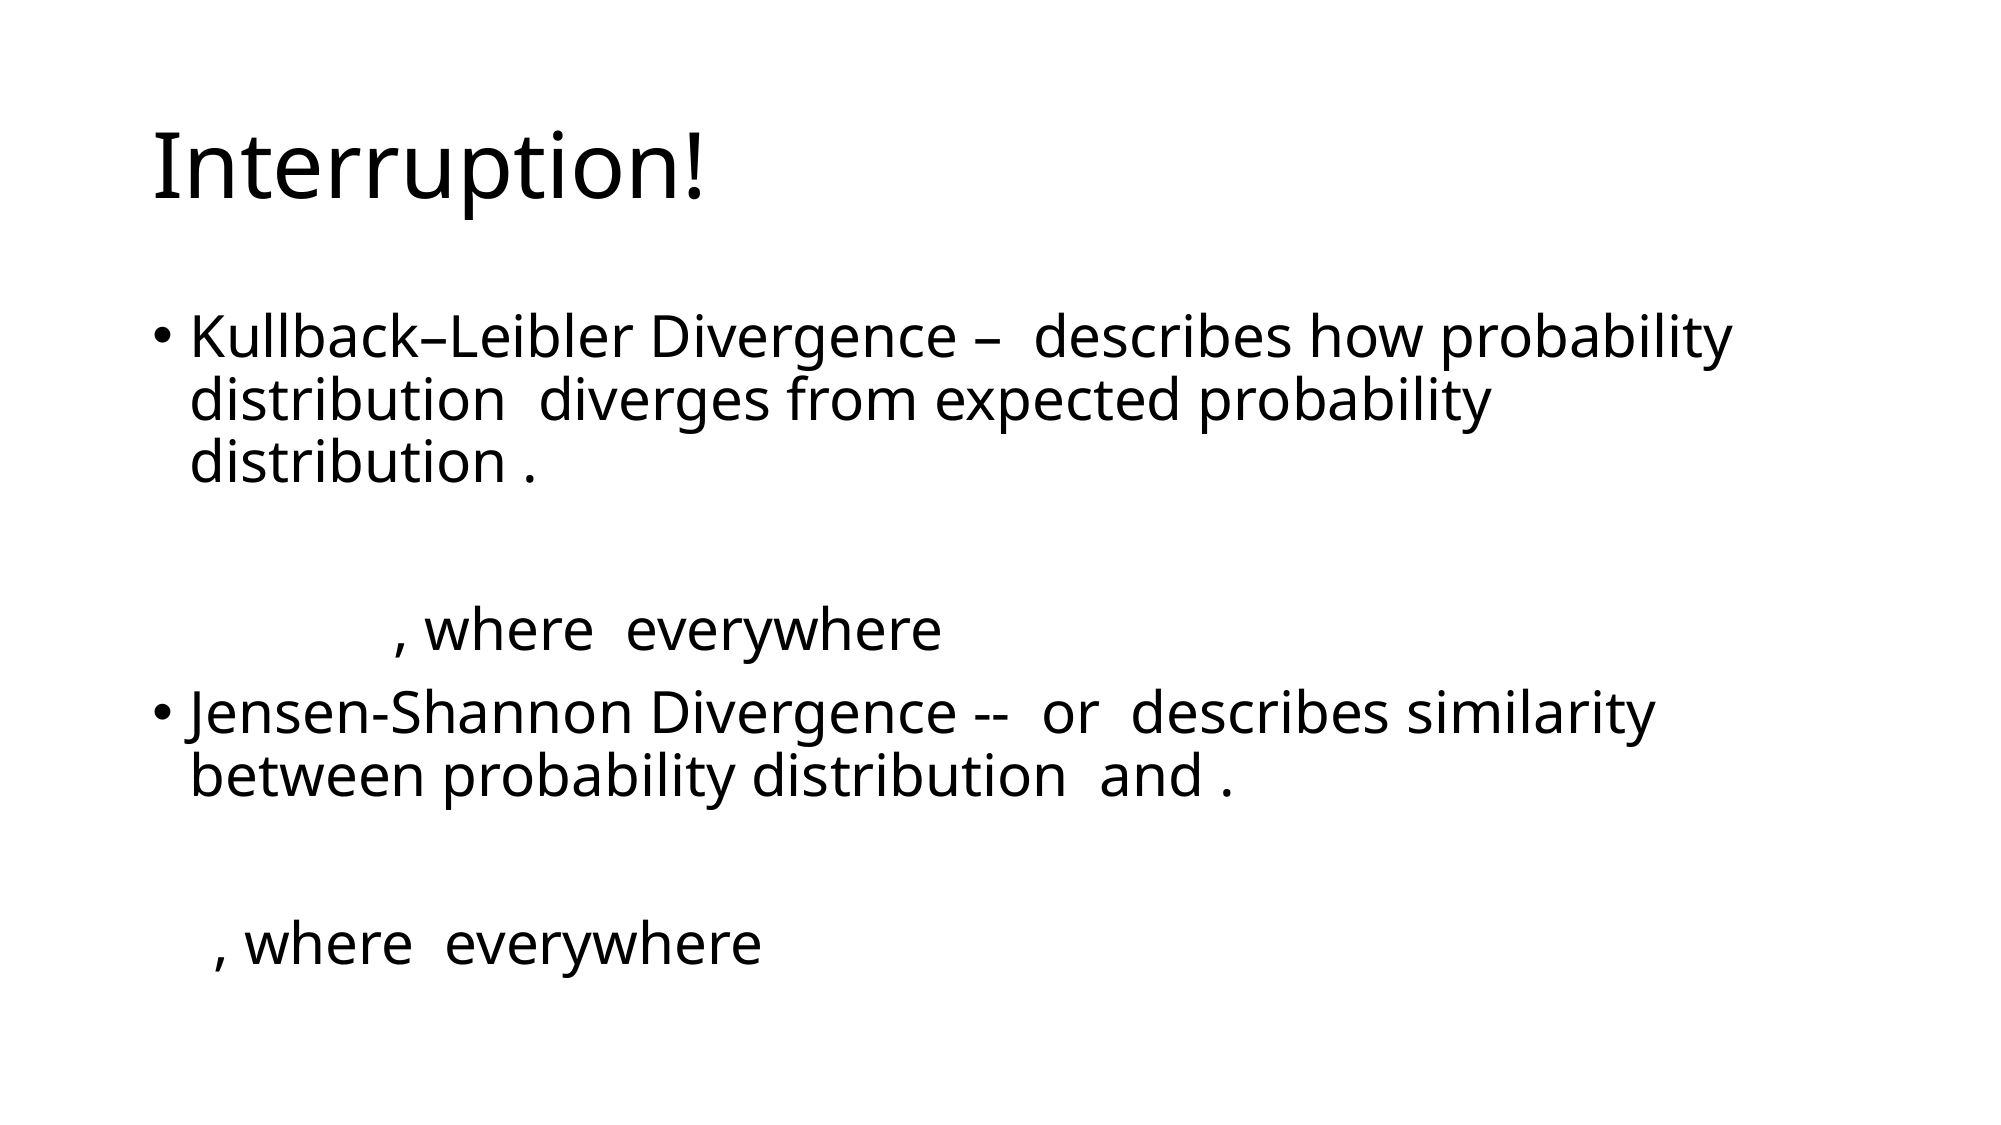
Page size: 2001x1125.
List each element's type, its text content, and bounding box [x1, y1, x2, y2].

title Interruption! [137, 59, 1863, 278]
